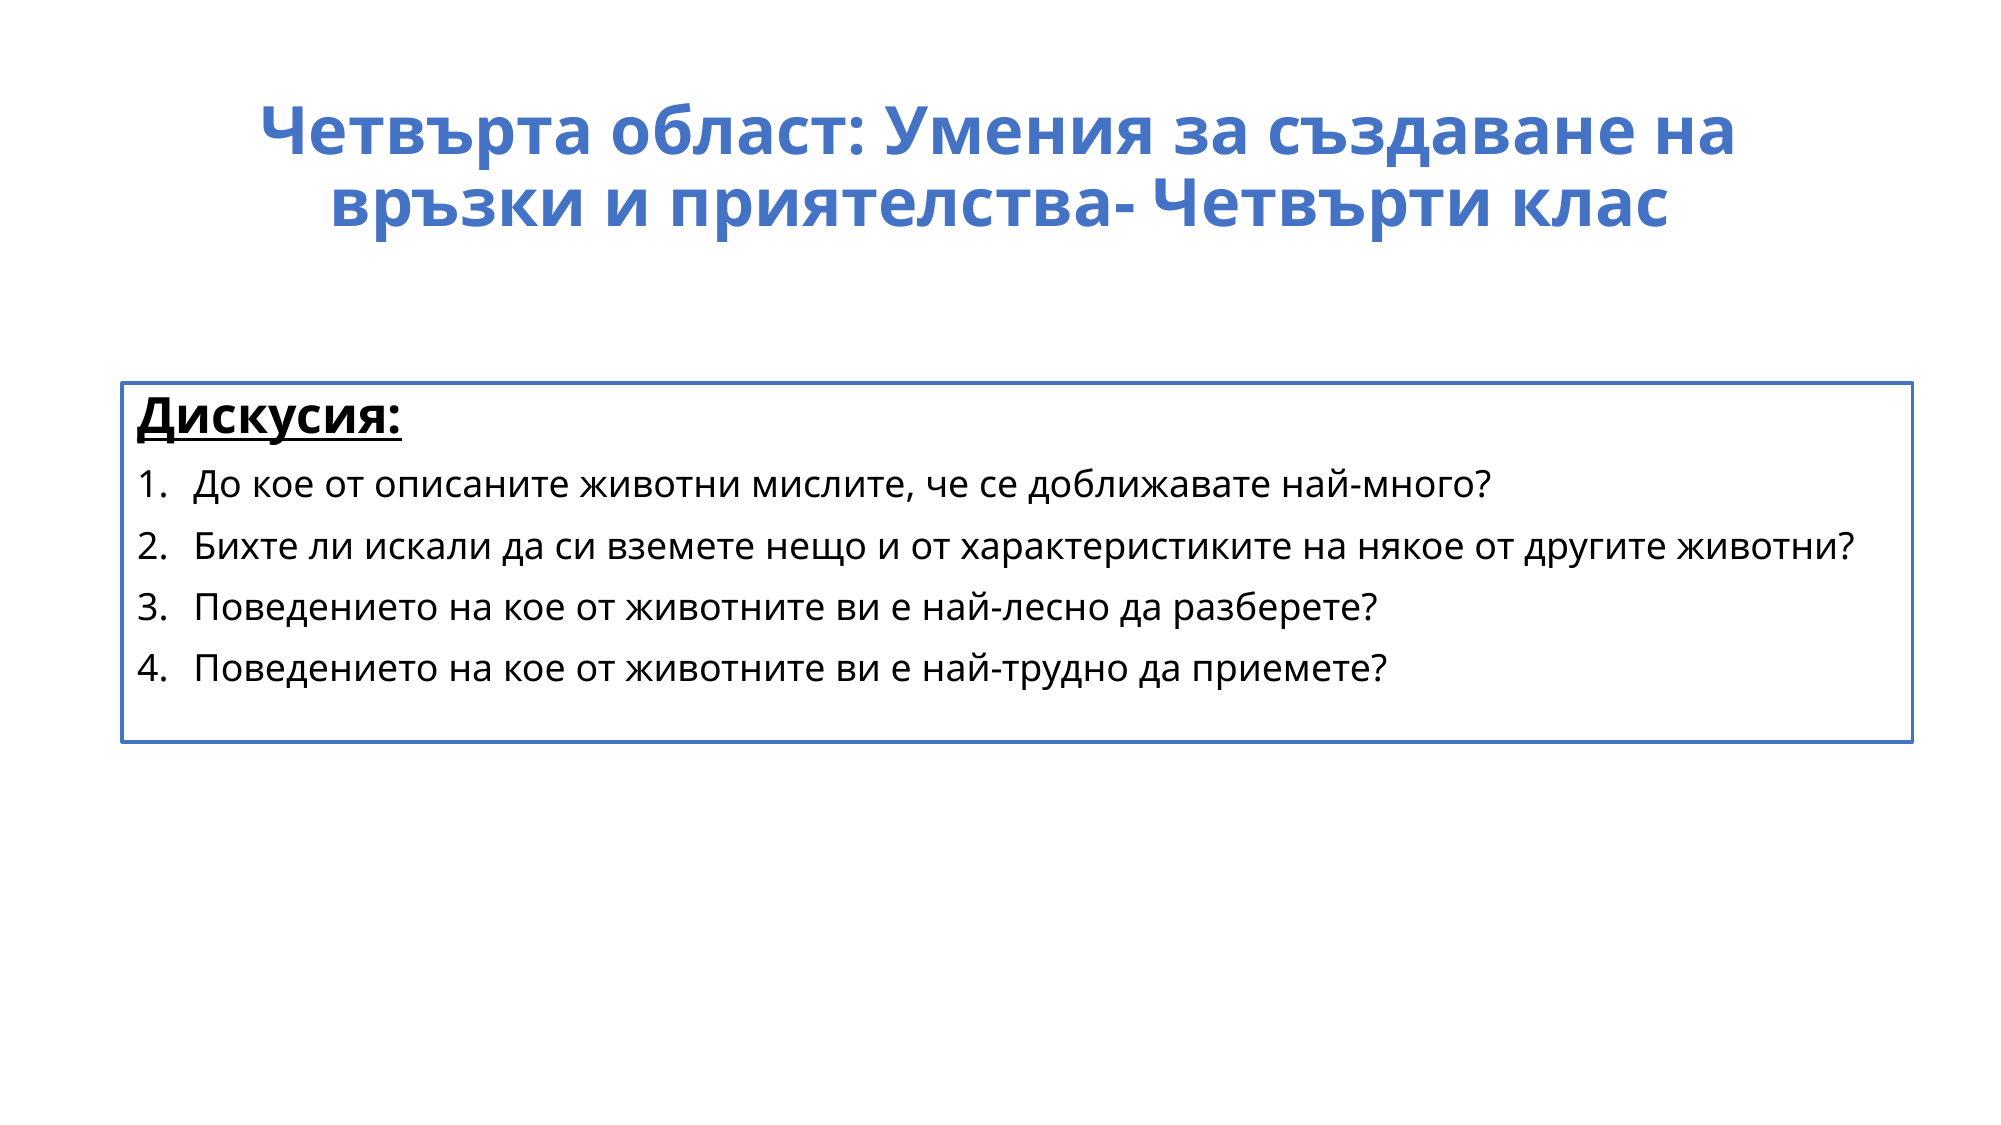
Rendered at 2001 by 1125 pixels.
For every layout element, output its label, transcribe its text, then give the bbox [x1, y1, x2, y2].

title Четвърта област: Умения за създаване на връзки и приятелства- Четвърти клас [137, 59, 1863, 278]
text_box Дискусия: До кое от описаните животни мислите, че се доближавате най-много? Бихте ли искали да си вземете нещо и от характеристиките на някое от другите животни? Поведението на кое от животните ви е най-лесно да разберете? Поведението на кое от животните ви е най-трудно да приемете? [122, 383, 1913, 742]
